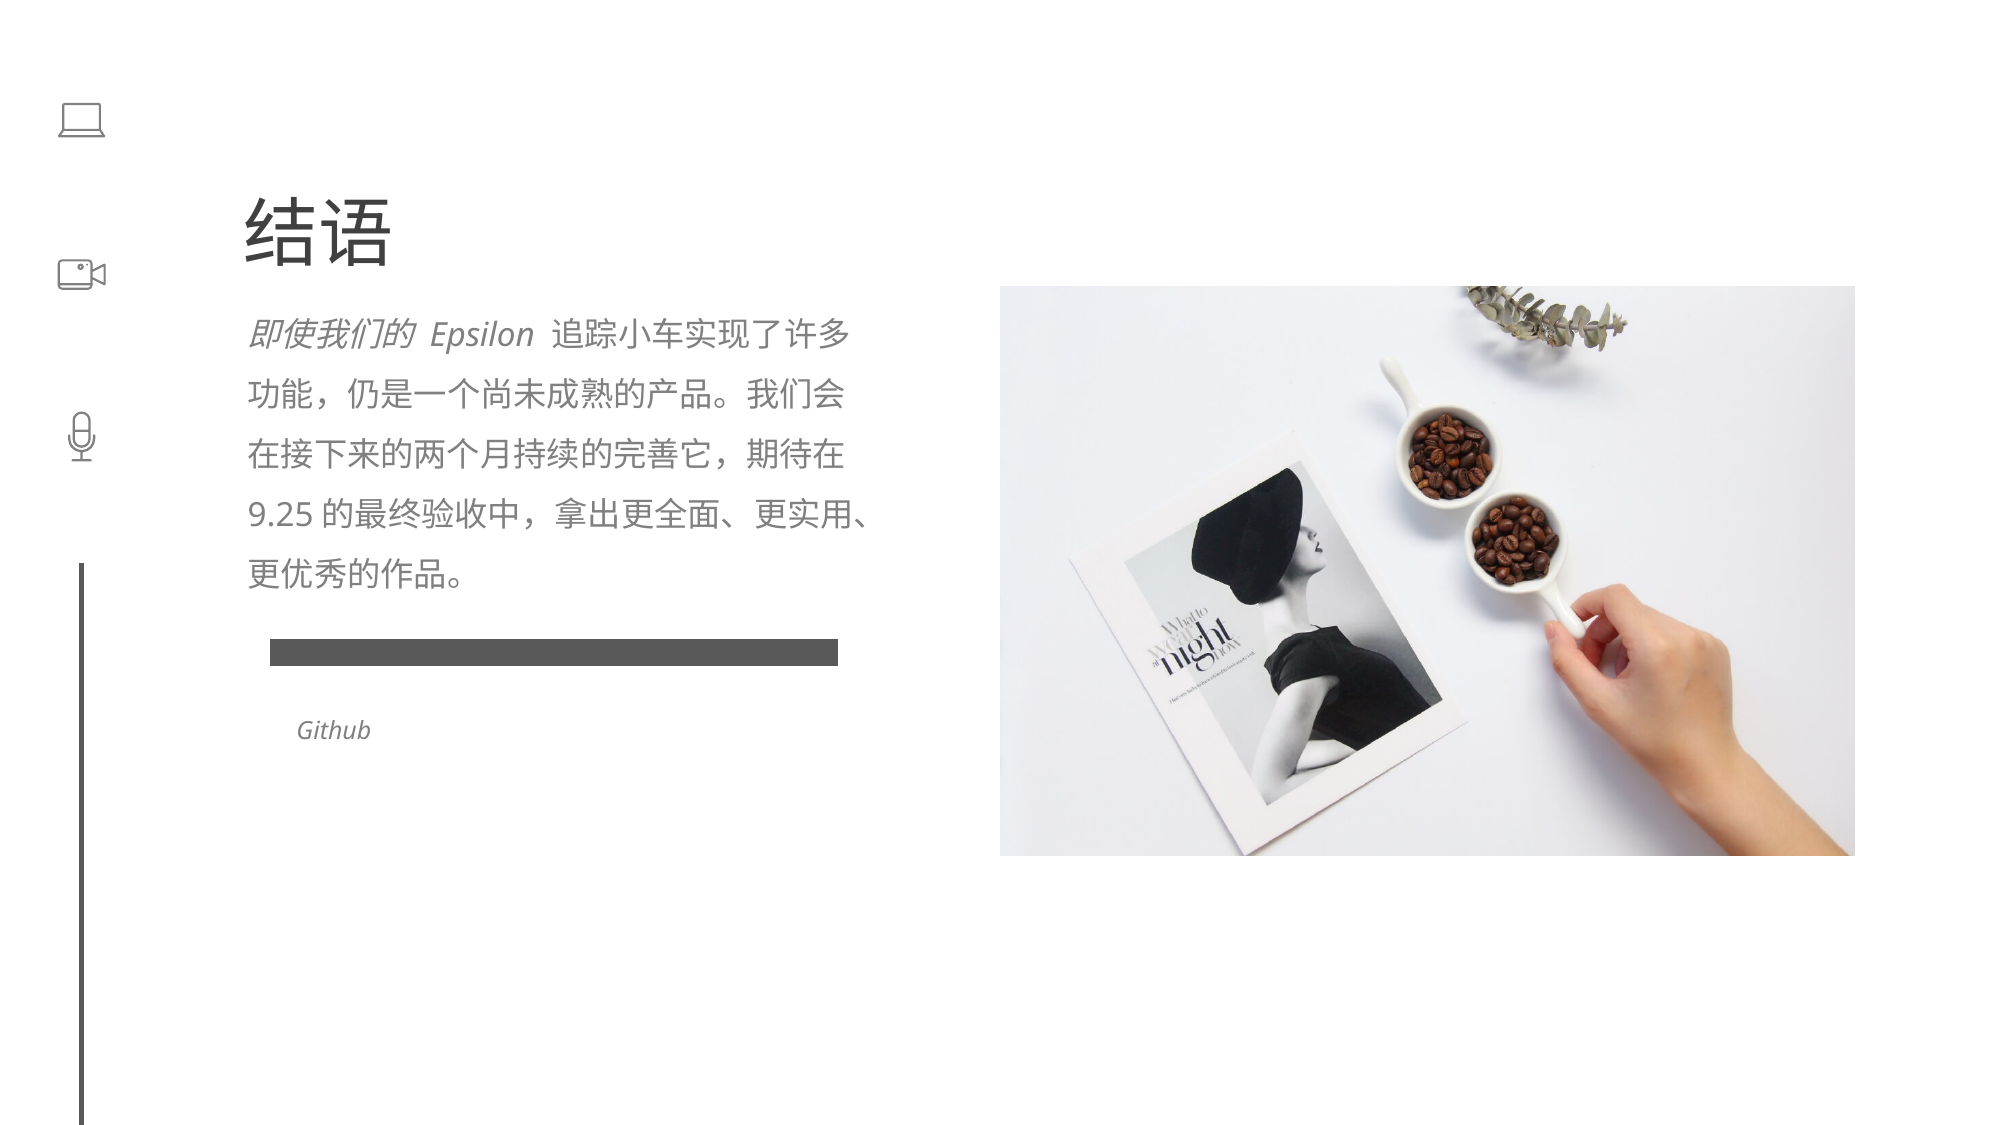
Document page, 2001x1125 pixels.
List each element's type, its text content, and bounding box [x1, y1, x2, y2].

text_box Github [281, 707, 826, 753]
text_box [270, 639, 838, 666]
picture [1000, 285, 1855, 856]
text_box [232, 177, 885, 597]
